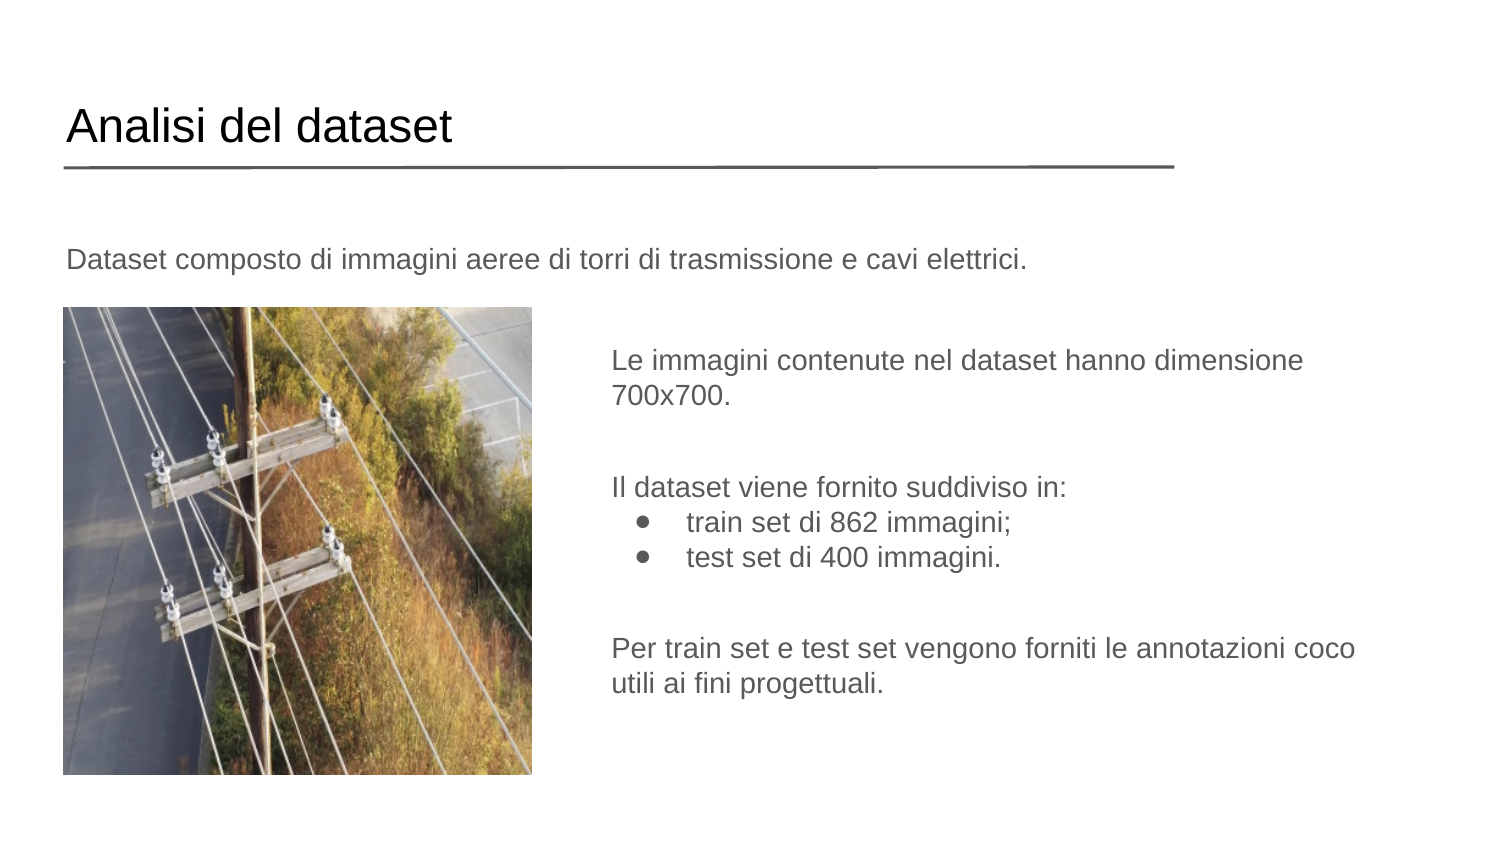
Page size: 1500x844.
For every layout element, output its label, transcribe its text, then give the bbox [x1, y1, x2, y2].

picture [63, 306, 532, 775]
list Dataset composto di immagini aeree di torri di trasmissione e cavi elettrici. [51, 219, 1381, 296]
text_box Il dataset viene fornito suddiviso in: train set di 862 immagini; test set di 400 immagini. [596, 453, 1381, 583]
text_box Le immagini contenute nel dataset hanno dimensione 700x700. [596, 326, 1381, 422]
text_box Per train set e test set vengono forniti le annotazioni coco utili ai fini progettuali. [596, 613, 1381, 744]
title Analisi del dataset [51, 80, 1313, 168]
